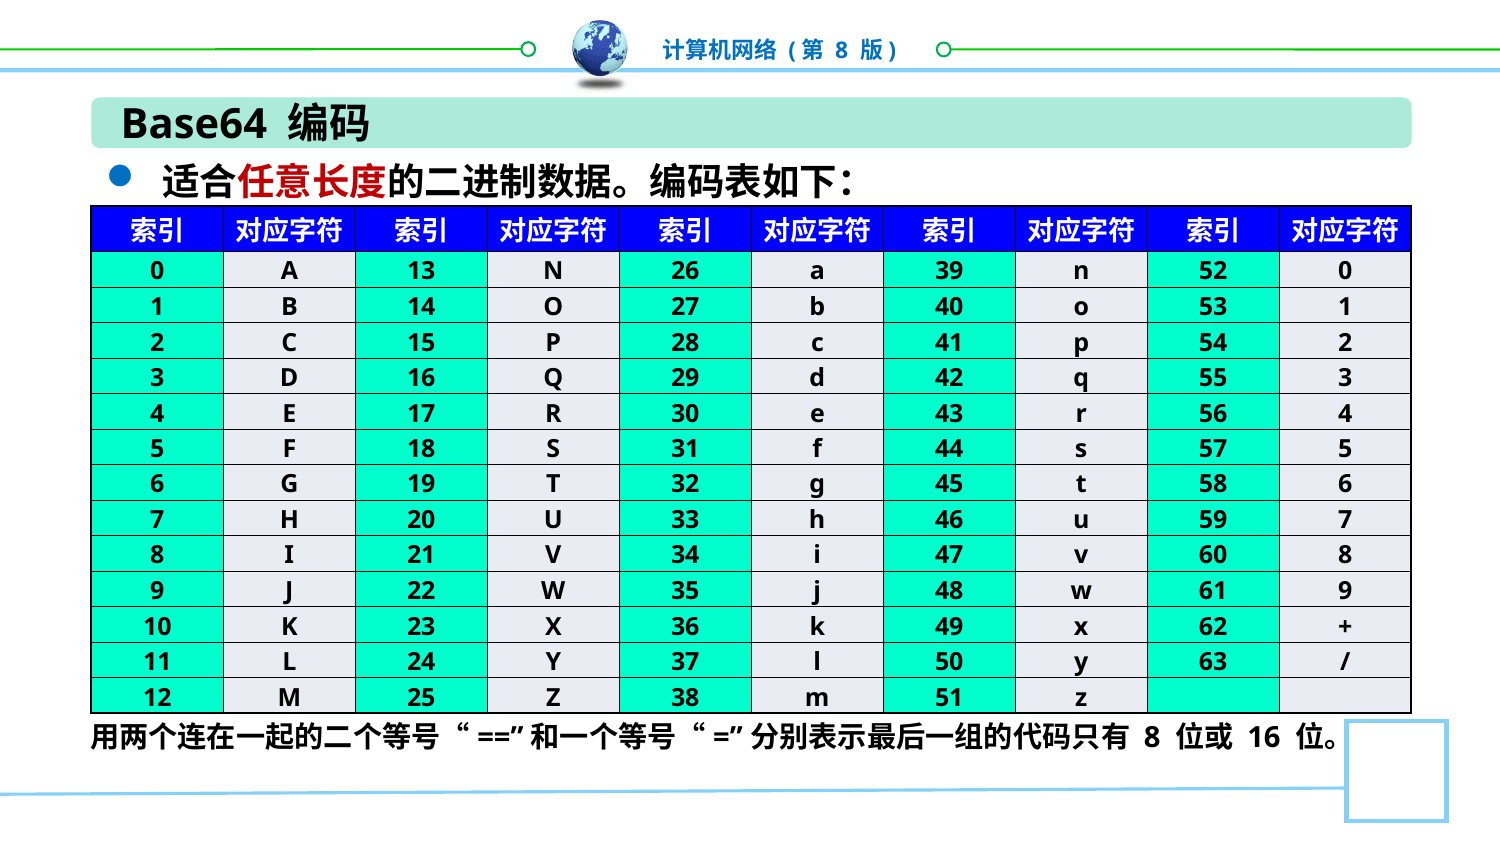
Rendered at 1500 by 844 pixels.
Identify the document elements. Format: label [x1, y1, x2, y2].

table_header [884, 207, 1015, 251]
table_cell [884, 323, 1015, 358]
table_header [752, 207, 883, 251]
table_cell [356, 643, 487, 677]
table_cell [884, 536, 1015, 571]
table_cell [1148, 607, 1279, 642]
table_cell [356, 678, 487, 711]
table_cell [356, 252, 487, 287]
table_cell [884, 607, 1015, 642]
table_cell [224, 323, 355, 358]
table_cell [752, 252, 883, 287]
table_cell [356, 536, 487, 571]
table_cell [92, 288, 223, 322]
table_cell [1016, 607, 1147, 642]
table_cell [92, 678, 223, 711]
table_header [1148, 207, 1279, 251]
table_cell [752, 607, 883, 642]
table_header [224, 207, 355, 251]
table_cell [1148, 252, 1279, 287]
table_cell [884, 572, 1015, 606]
table_cell [620, 465, 751, 500]
table_cell [224, 501, 355, 535]
table_cell [92, 607, 223, 642]
table_cell [224, 252, 355, 287]
table_cell [92, 643, 223, 677]
table_cell [884, 252, 1015, 287]
table_cell [1148, 465, 1279, 500]
table_cell [752, 394, 883, 429]
table_cell [1148, 536, 1279, 571]
table_cell [620, 643, 751, 677]
table_cell [92, 572, 223, 606]
table_cell [224, 288, 355, 322]
table_cell [488, 430, 619, 464]
table_cell [1148, 678, 1279, 711]
table_cell [224, 359, 355, 393]
table_cell [1148, 572, 1279, 606]
table_cell [356, 572, 487, 606]
table_cell [356, 465, 487, 500]
table_cell [620, 394, 751, 429]
table_cell [1016, 536, 1147, 571]
table_cell [1016, 501, 1147, 535]
table_cell [1280, 465, 1410, 500]
table_cell [92, 252, 223, 287]
table_cell [488, 501, 619, 535]
table_cell [752, 323, 883, 358]
table_cell [92, 536, 223, 571]
table_cell [1280, 430, 1410, 464]
table_cell [356, 359, 487, 393]
table_cell [224, 465, 355, 500]
table_cell [356, 430, 487, 464]
table_cell [92, 323, 223, 358]
table_cell [752, 430, 883, 464]
table_cell [884, 288, 1015, 322]
table_cell [1016, 288, 1147, 322]
table_cell [224, 643, 355, 677]
table_cell [884, 394, 1015, 429]
table_header [1280, 207, 1410, 251]
table_cell [488, 323, 619, 358]
table_cell [884, 678, 1015, 711]
table_header [620, 207, 751, 251]
table_cell [92, 501, 223, 535]
table_cell [752, 501, 883, 535]
table_cell [620, 288, 751, 322]
table_cell [884, 643, 1015, 677]
table_cell [1280, 394, 1410, 429]
table_cell [1280, 501, 1410, 535]
table_cell [356, 607, 487, 642]
table_cell [620, 572, 751, 606]
table_cell [1280, 572, 1410, 606]
table_cell [1148, 288, 1279, 322]
table_cell [224, 536, 355, 571]
table_cell [488, 536, 619, 571]
table_cell [620, 323, 751, 358]
table_cell [1148, 323, 1279, 358]
table_cell [1148, 359, 1279, 393]
table_cell [620, 430, 751, 464]
table_cell [488, 607, 619, 642]
table_cell [620, 536, 751, 571]
text_box [75, 711, 1345, 762]
table_cell [752, 288, 883, 322]
table_cell [488, 252, 619, 287]
table_cell [1016, 643, 1147, 677]
table_cell [884, 359, 1015, 393]
table_cell [488, 359, 619, 393]
table_cell [224, 394, 355, 429]
table_cell [356, 394, 487, 429]
table_cell [1016, 572, 1147, 606]
table_cell [884, 465, 1015, 500]
table_cell [620, 359, 751, 393]
table_cell [1280, 359, 1410, 393]
table_cell [1016, 252, 1147, 287]
table_cell [92, 359, 223, 393]
table_cell [1016, 323, 1147, 358]
table_cell [752, 678, 883, 711]
table_cell [752, 572, 883, 606]
table_cell [884, 501, 1015, 535]
table_cell [1148, 643, 1279, 677]
table_cell [488, 288, 619, 322]
table_cell [1280, 323, 1410, 358]
table_cell [752, 643, 883, 677]
table_cell [356, 288, 487, 322]
table_cell [1148, 501, 1279, 535]
table_cell [488, 643, 619, 677]
table_cell [1280, 678, 1410, 712]
table_cell [488, 394, 619, 429]
table_cell [356, 323, 487, 358]
table_cell [752, 359, 883, 393]
table_cell [92, 430, 223, 464]
table_cell [1280, 252, 1410, 287]
table_cell [752, 465, 883, 500]
table_cell [1016, 359, 1147, 393]
table_cell [92, 394, 223, 429]
table_cell [92, 465, 223, 500]
table_cell [1016, 394, 1147, 429]
table_cell [488, 465, 619, 500]
table_cell [884, 430, 1015, 464]
text_box [91, 89, 1412, 205]
table_cell [488, 678, 619, 711]
table_cell [1280, 643, 1410, 677]
table_cell [1016, 465, 1147, 500]
table_cell [356, 501, 487, 535]
table_cell [1280, 536, 1410, 571]
table_cell [1148, 394, 1279, 429]
table_cell [752, 536, 883, 571]
table_cell [488, 572, 619, 606]
picture [570, 18, 629, 89]
table_cell [620, 607, 751, 642]
table_cell [224, 430, 355, 464]
table_cell [224, 678, 355, 711]
table_header [1016, 207, 1147, 251]
table_cell [620, 501, 751, 535]
table_cell [1280, 288, 1410, 322]
table_header [356, 207, 487, 251]
table_header [488, 207, 619, 251]
table_cell [620, 252, 751, 287]
table_cell [1148, 430, 1279, 464]
table_cell [1016, 430, 1147, 464]
table_cell [224, 607, 355, 642]
table_cell [224, 572, 355, 606]
table_cell [620, 678, 751, 711]
table_header [92, 207, 223, 251]
table_cell [1280, 607, 1410, 642]
table_cell [1016, 678, 1147, 711]
